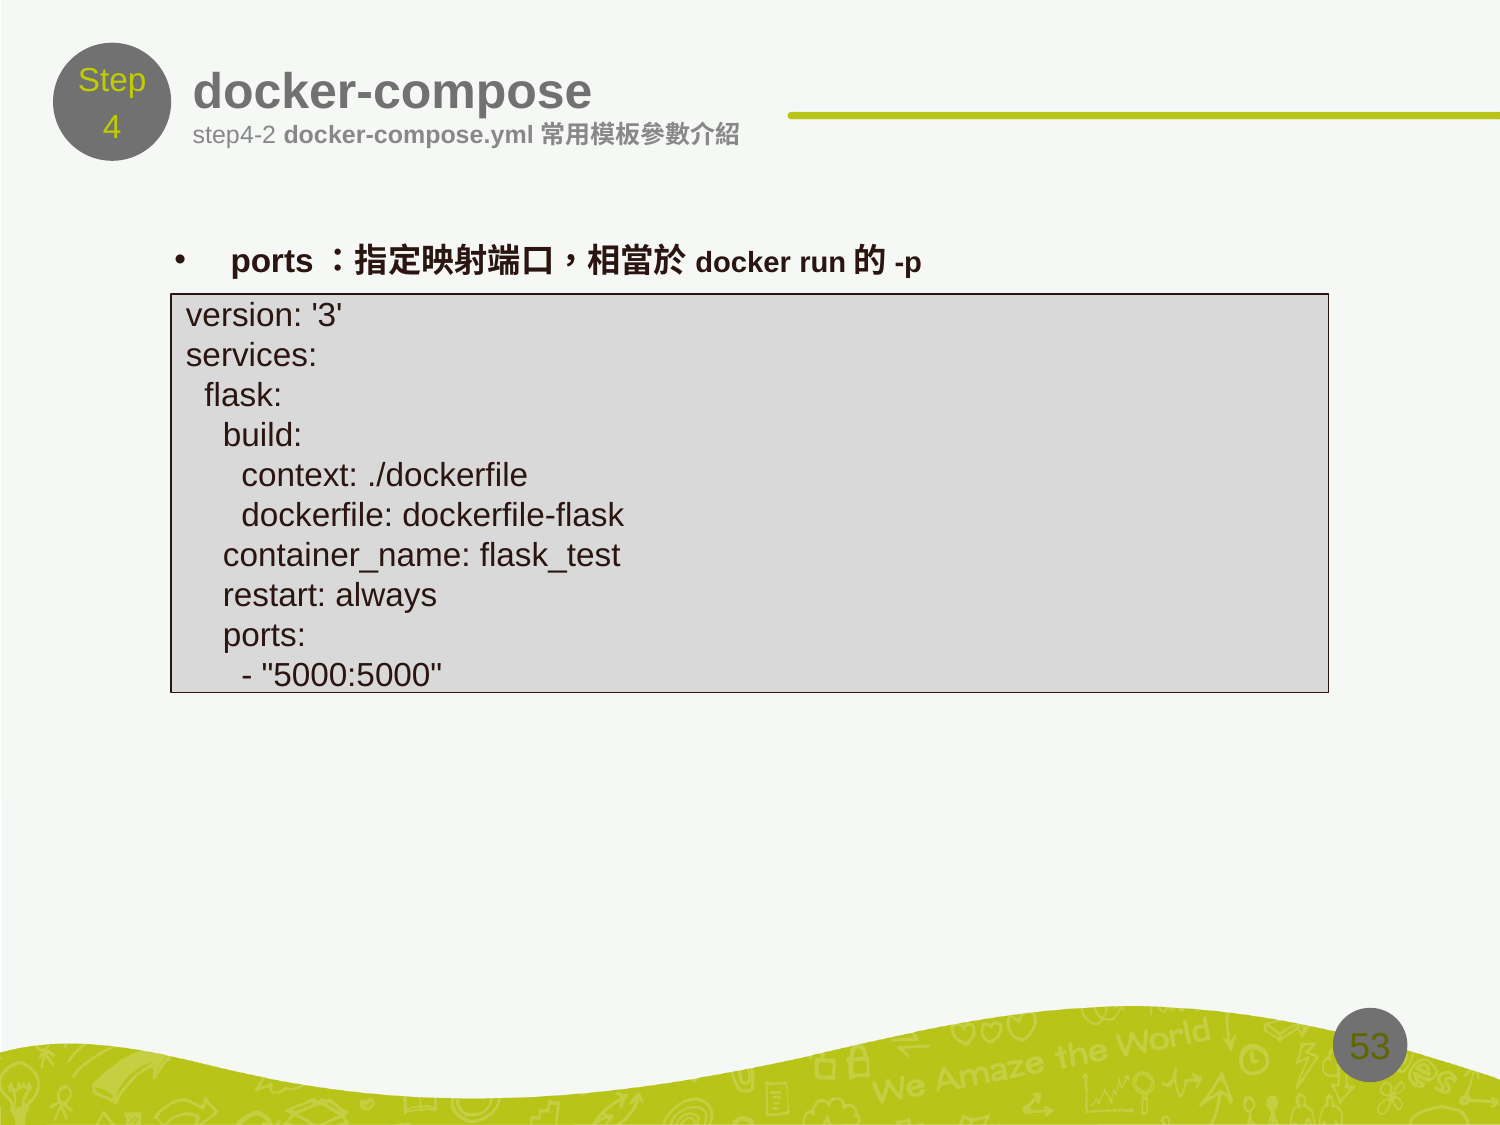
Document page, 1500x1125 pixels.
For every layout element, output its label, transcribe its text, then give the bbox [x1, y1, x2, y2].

title docker-compose [192, 70, 786, 107]
text_box version: '3' services: flask: build: context: ./dockerfile dockerfile: dockerfile-flask container_name: flask_test restart: always ports: - "5000:5000" [169, 292, 1331, 694]
slide_number 53 [1328, 1015, 1412, 1075]
list Step 4 [64, 54, 160, 149]
picture [0, 0, 1500, 1125]
list step4-2 docker-compose.yml常用模板參數介紹 [192, 116, 786, 150]
list ports：指定映射端口，相當於docker run的-p [159, 231, 1365, 953]
